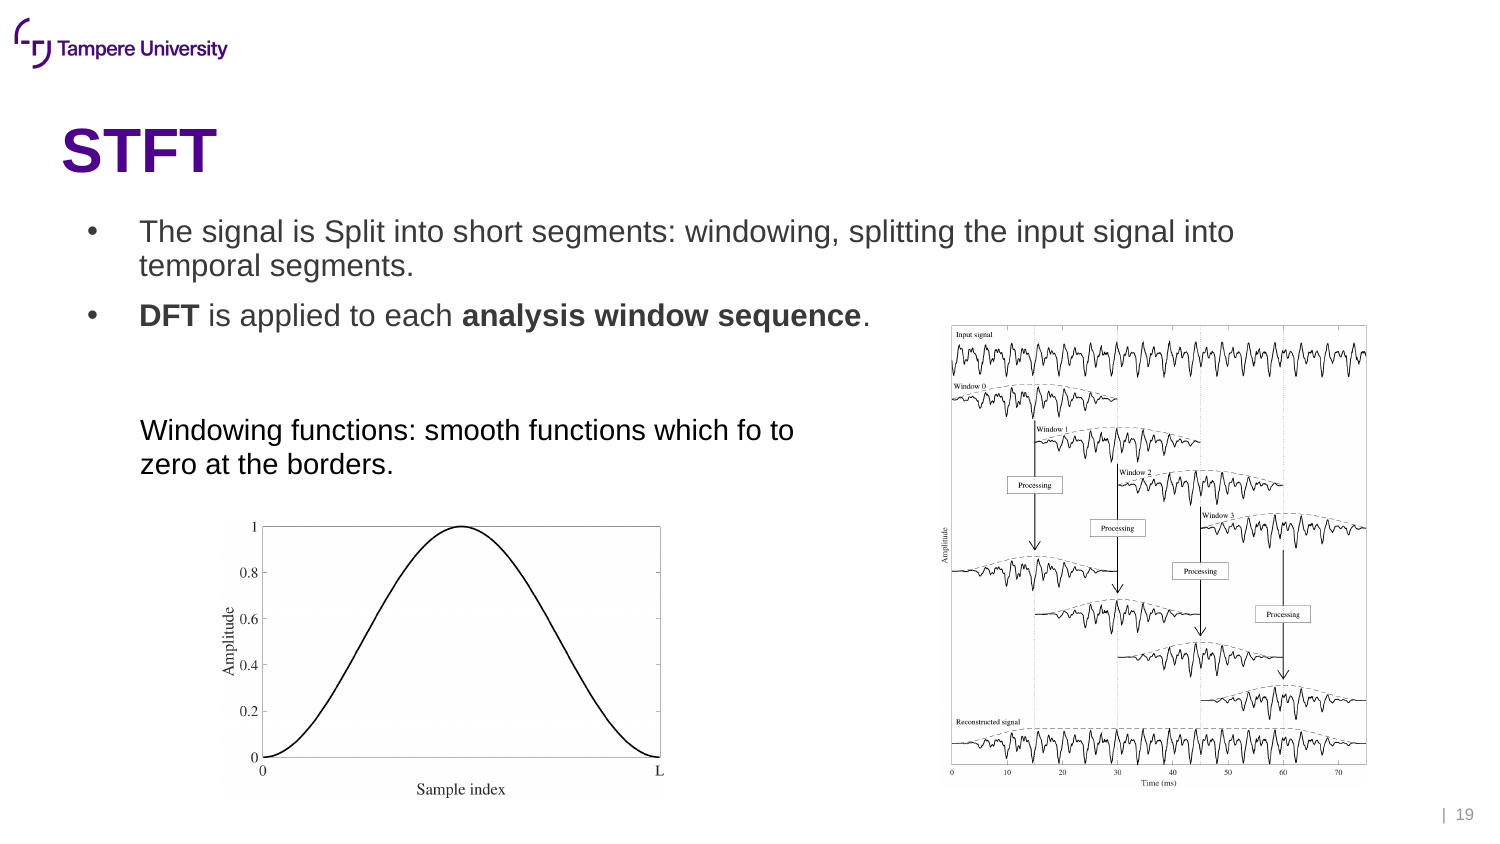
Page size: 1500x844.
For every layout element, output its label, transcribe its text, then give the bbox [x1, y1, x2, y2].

picture [940, 325, 1368, 787]
slide_number | 19 [1439, 798, 1486, 830]
list The signal is Split into short segments: windowing, splitting the input signal into temporal segments. DFT is applied to each analysis window sequence. [52, 210, 1347, 746]
text_box Windowing functions: smooth functions which fo to zero at the borders. [125, 403, 875, 489]
picture [3, 4, 241, 80]
picture [221, 519, 664, 799]
title STFT [50, 112, 1345, 192]
